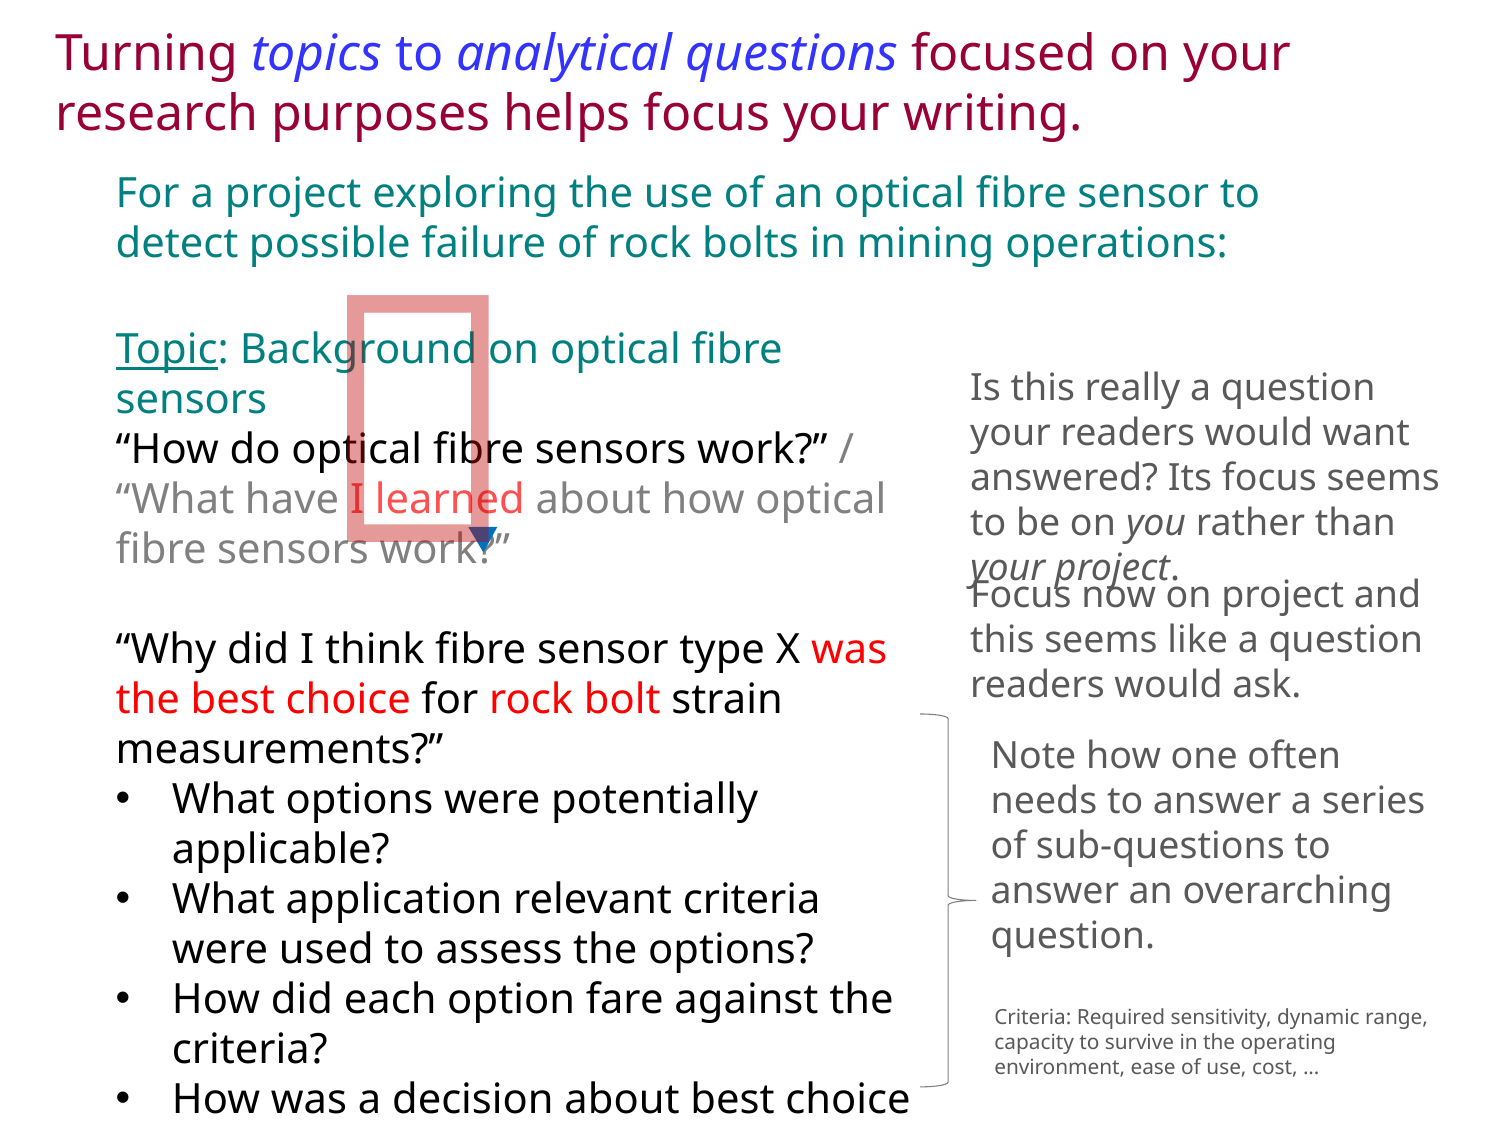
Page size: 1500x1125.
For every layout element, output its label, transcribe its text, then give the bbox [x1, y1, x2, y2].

text_box For a project exploring the use of an optical fibre sensor to detect possible failure of rock bolts in mining operations: [100, 158, 1336, 274]
text_box Focus now on project and this seems like a question readers would ask. [955, 562, 1474, 713]
text_box Is this really a question your readers would want answered? Its focus seems to be on you rather than your project. [955, 355, 1474, 562]
text_box  [300, 189, 574, 620]
text_box Turning topics to analytical questions focused on your research purposes helps focus your writing. [40, 13, 1424, 149]
text_box Criteria: Required sensitivity, dynamic range, capacity to survive in the operating environment, ease of use, cost, ... [979, 996, 1450, 1086]
text_box Note how one often needs to answer a series of sub-questions to answer an overarching question. [975, 723, 1447, 964]
text_box [919, 713, 975, 1088]
